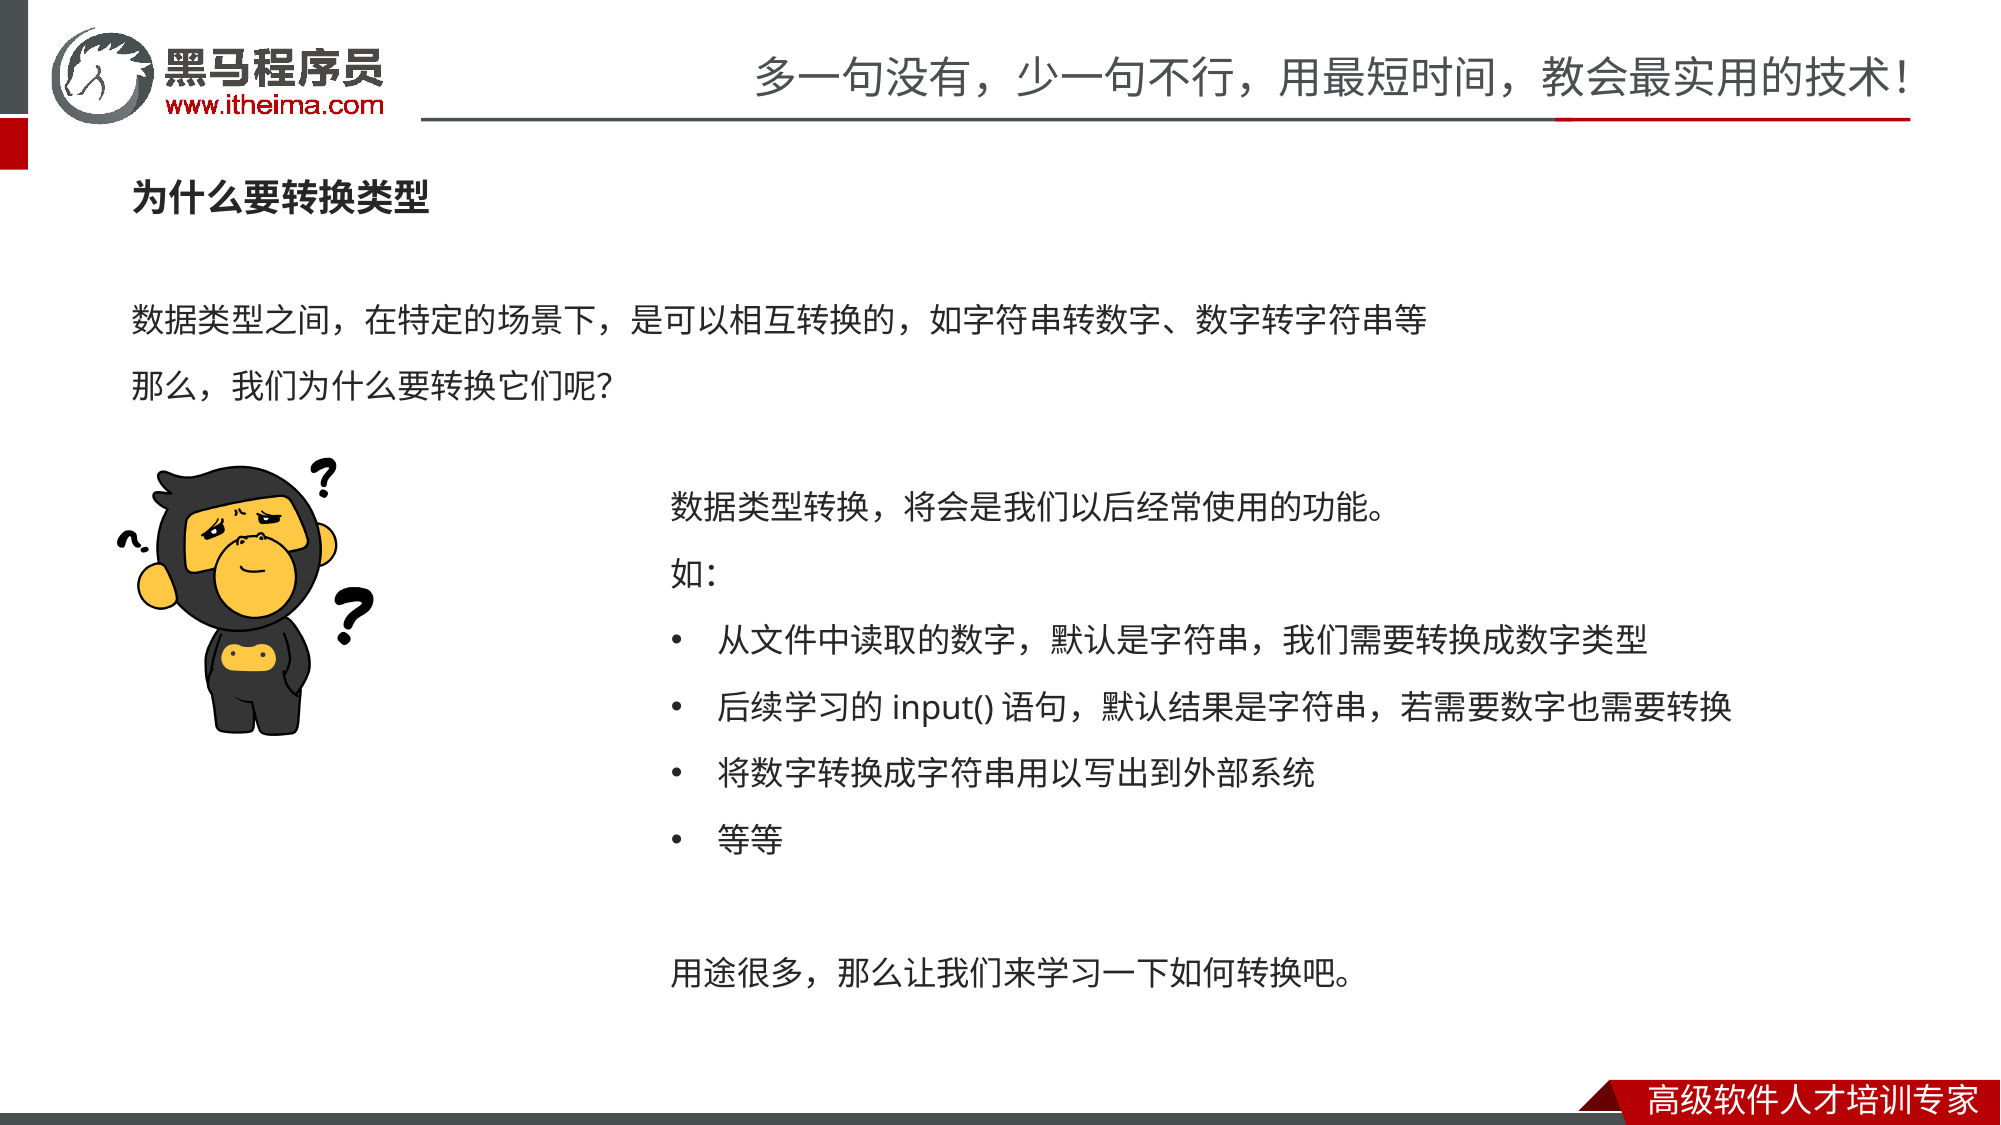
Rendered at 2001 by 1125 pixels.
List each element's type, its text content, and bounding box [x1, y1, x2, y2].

text_box 数据类型转换，将会是我们以后经常使用的功能。 如： 从文件中读取的数字，默认是字符串，我们需要转换成数字类型 后续学习的input()语句，默认结果是字符串，若需要数字也需要转换 将数字转换成字符串用以写出到外部系统 等等 用途很多，那么让我们来学习一下如何转换吧。 [656, 458, 1897, 763]
picture [96, 448, 388, 741]
list 数据类型之间，在特定的场景下，是可以相互转换的，如字符串转数字、数字转字符串等 那么，我们为什么要转换它们呢？ [116, 271, 1872, 964]
list 为什么要转换类型 [116, 154, 1872, 239]
picture [50, 26, 384, 125]
